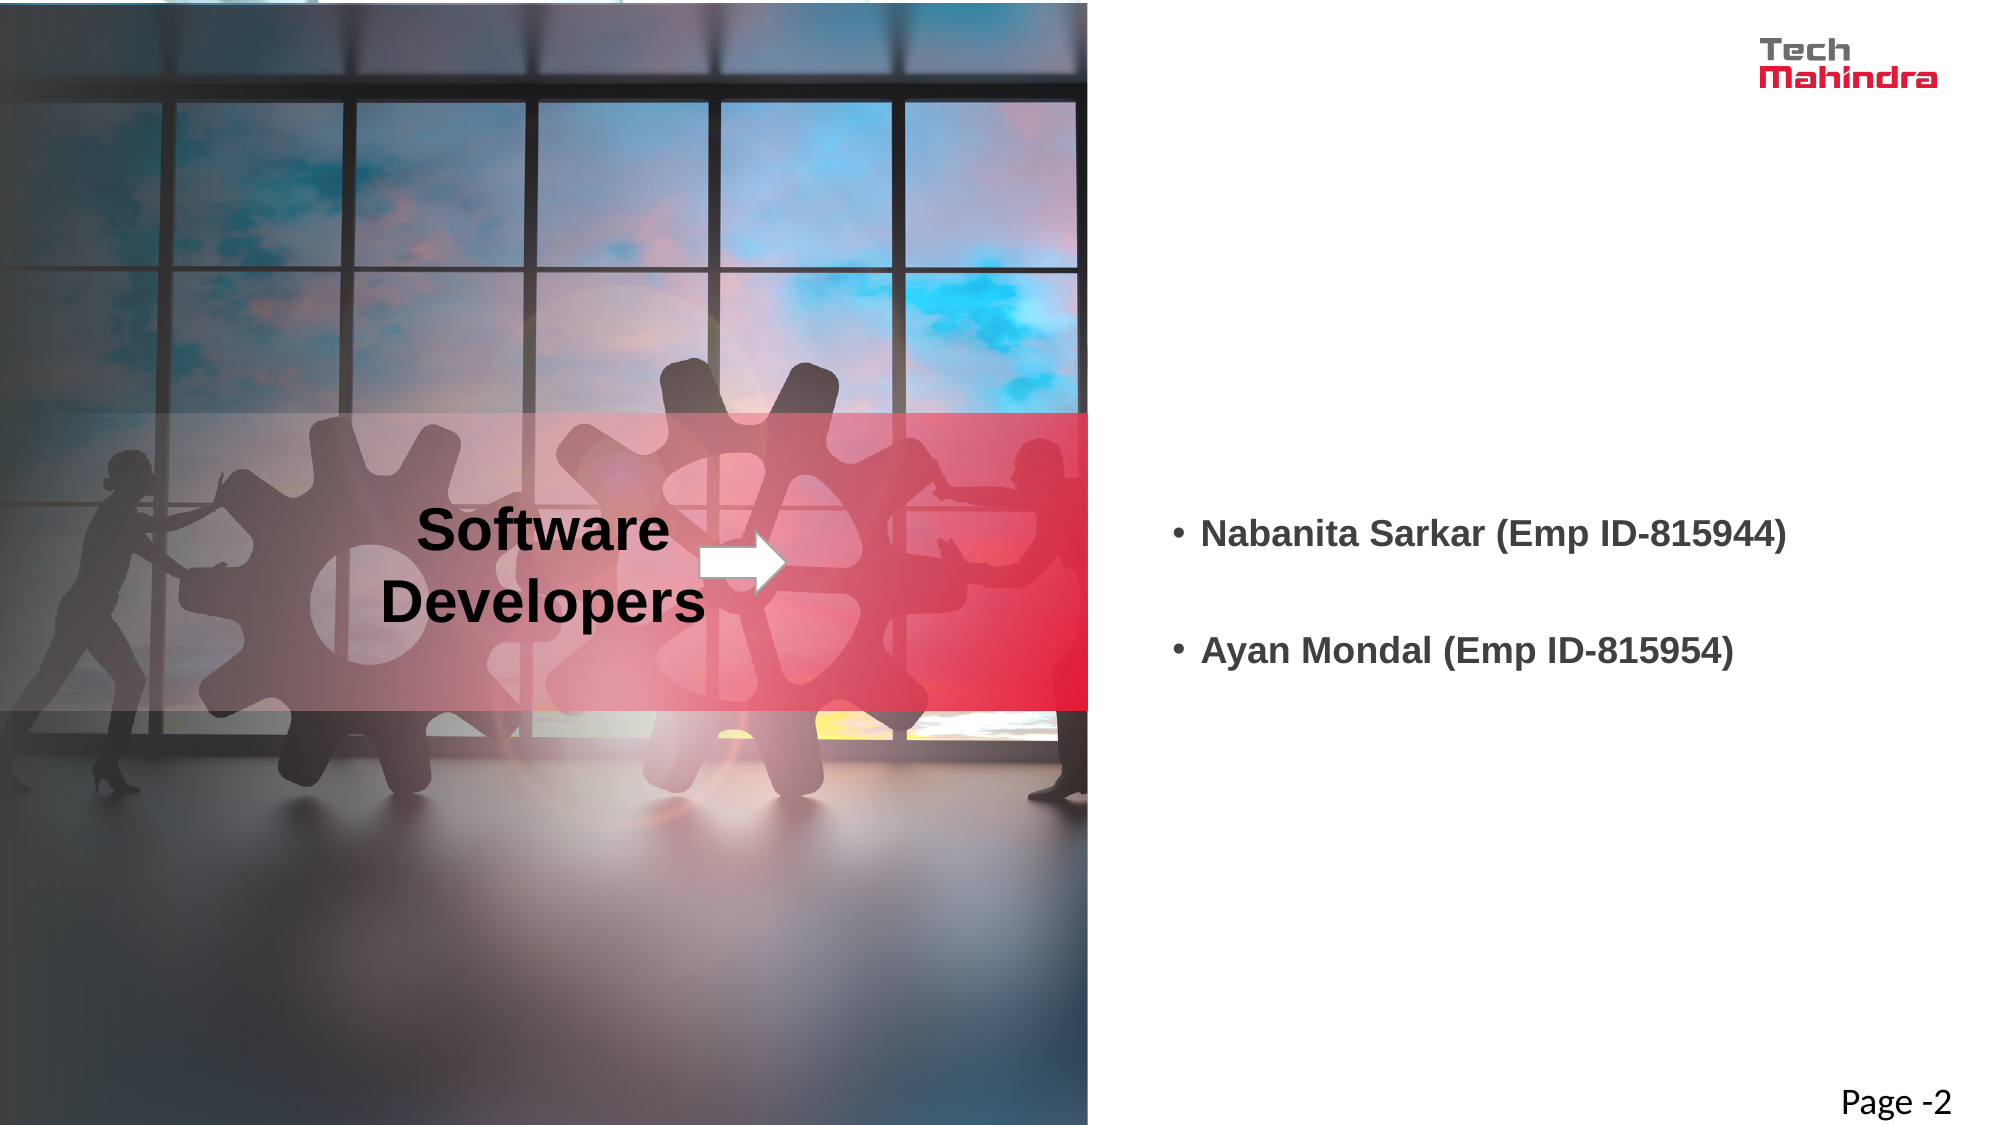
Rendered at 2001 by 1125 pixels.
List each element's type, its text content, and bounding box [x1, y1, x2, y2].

text_box Page -2 [1826, 1069, 2000, 1125]
picture [0, 0, 1088, 1125]
picture [1760, 38, 1937, 88]
text_box Nabanita Sarkar (Emp ID-815944) Ayan Mondal (Emp ID-815954) [1157, 517, 1955, 679]
